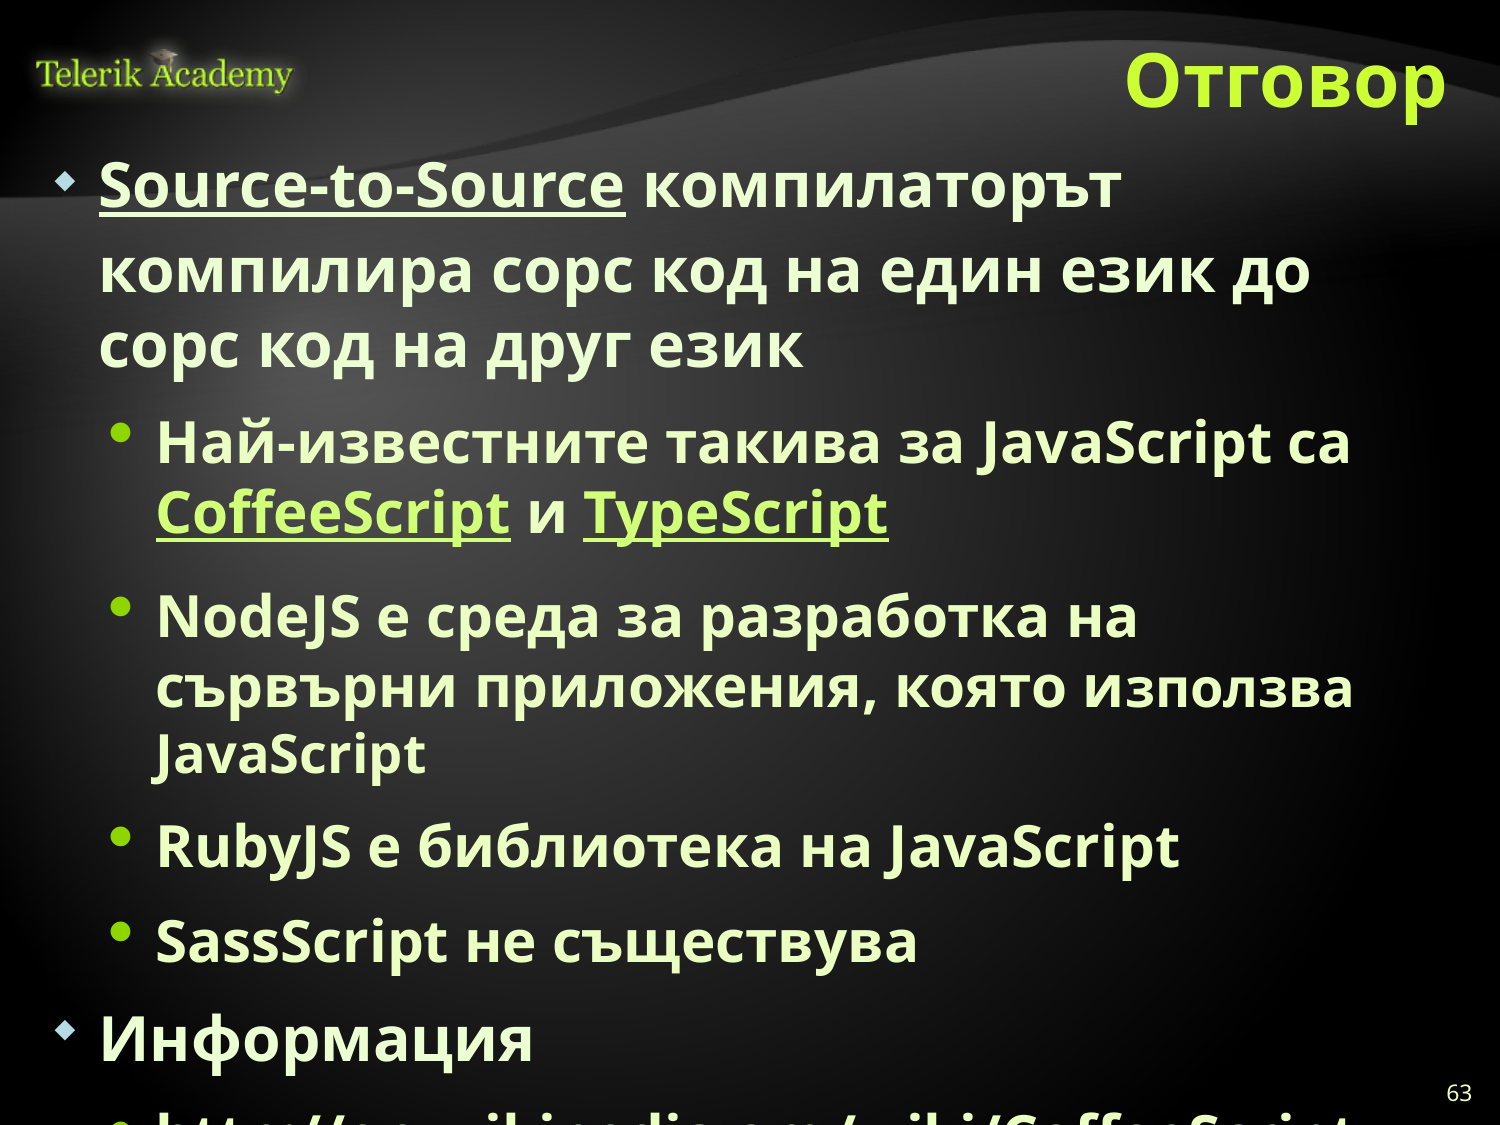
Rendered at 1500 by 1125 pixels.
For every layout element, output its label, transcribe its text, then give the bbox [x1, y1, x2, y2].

picture [0, 0, 1500, 1125]
title Отговор [300, 12, 1463, 137]
slide_number 63 [1412, 1074, 1488, 1113]
list Source-to-Source компилаторът компилира сорс код на един език до сорс код на друг език Най-известните такива за JavaScript са CoffeeScript и TypeScript NodeJS е среда за разработка на сървърни приложения, която използва JavaScript RubyJS е библиотека на JavaScript SassScript не съществува Информация http://en.wikipedia.org/wiki/CoffeeScript http://en.wikipedia.org/wiki/TypeScript [37, 137, 1463, 1088]
